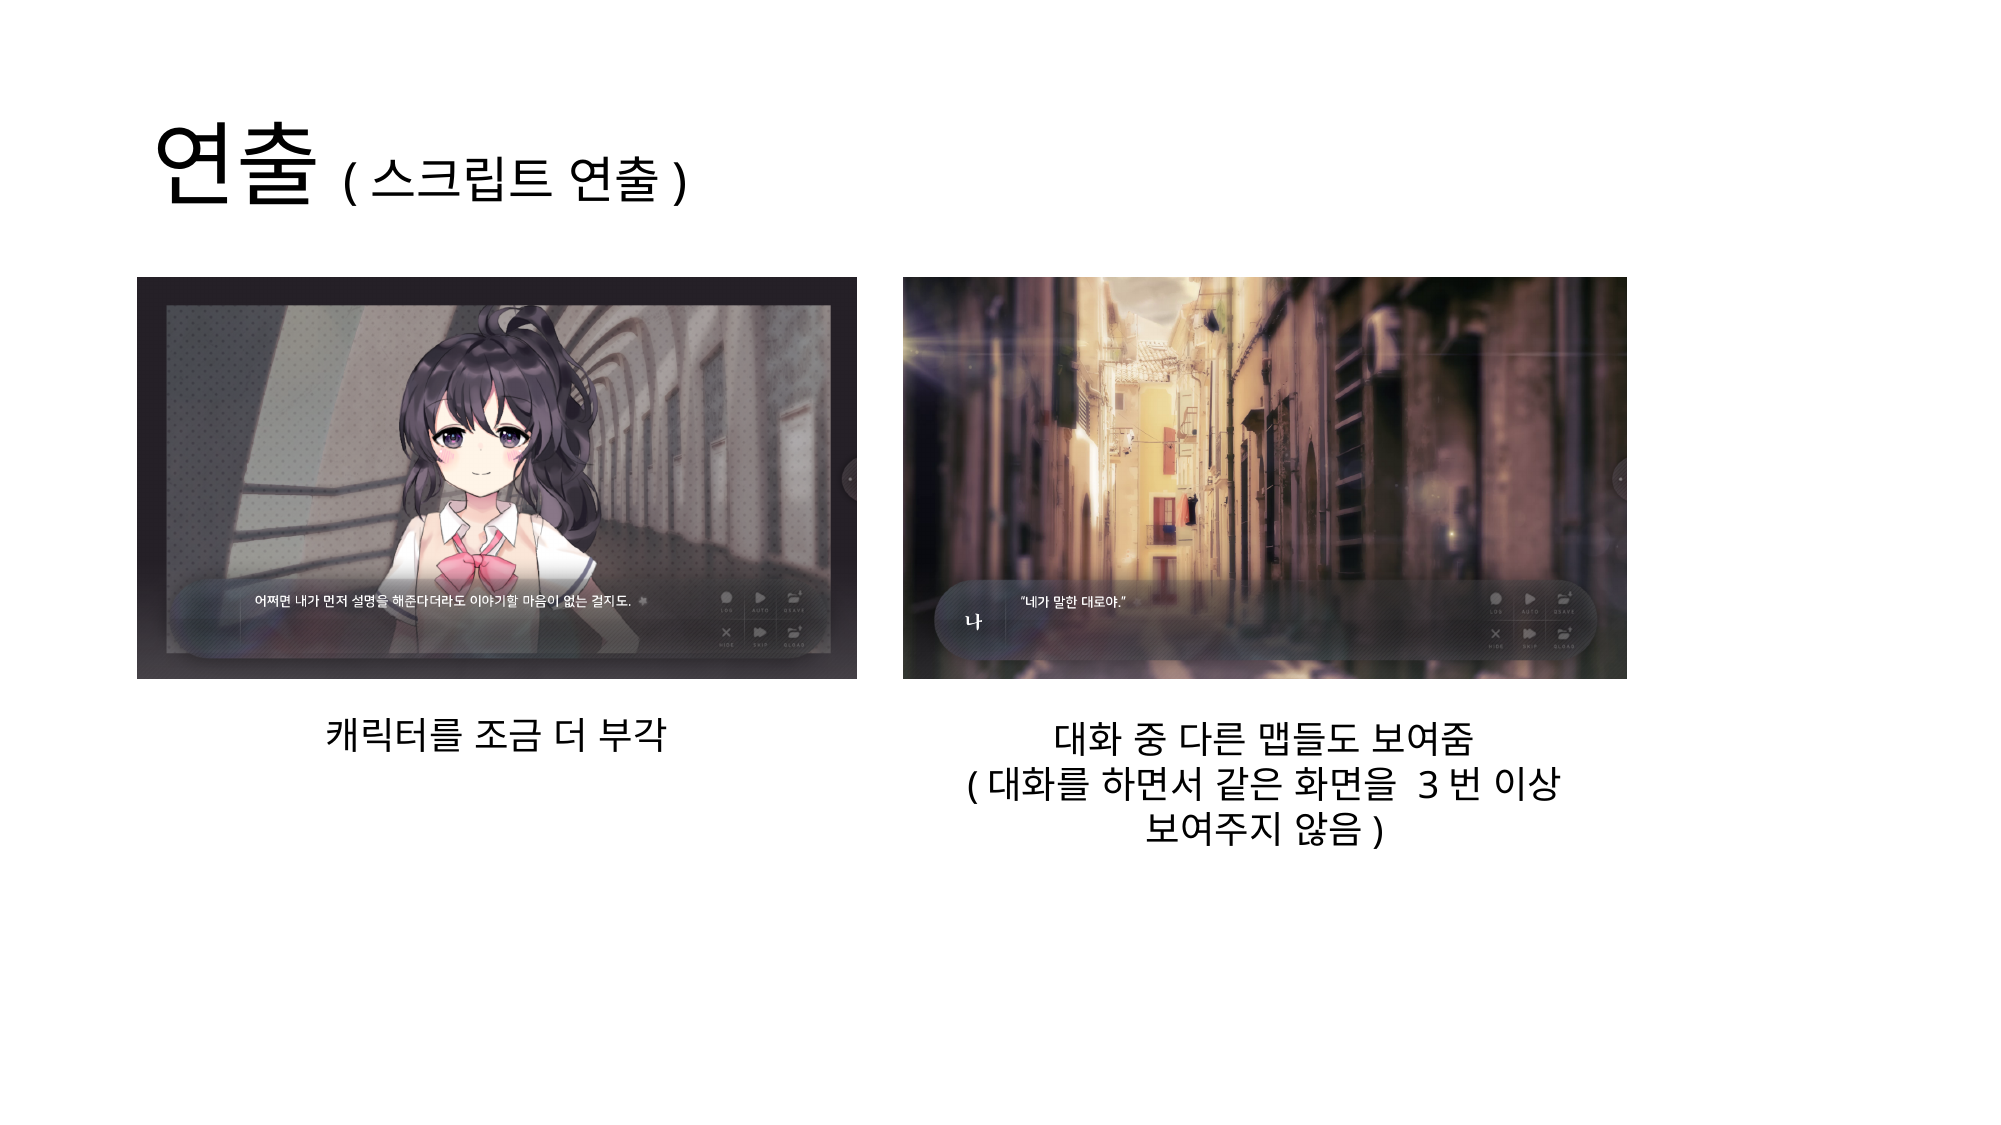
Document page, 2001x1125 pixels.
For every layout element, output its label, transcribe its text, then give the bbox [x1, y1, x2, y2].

text_box 캐릭터를 조금 더 부각 [155, 704, 838, 765]
text_box 대화 중 다른 맵들도 보여줌 (대화를 하면서 같은 화면을 3번 이상 보여주지 않음) [923, 708, 1606, 859]
title 연출(스크립트 연출) [137, 59, 1863, 278]
picture [903, 277, 1627, 679]
picture [137, 277, 857, 679]
